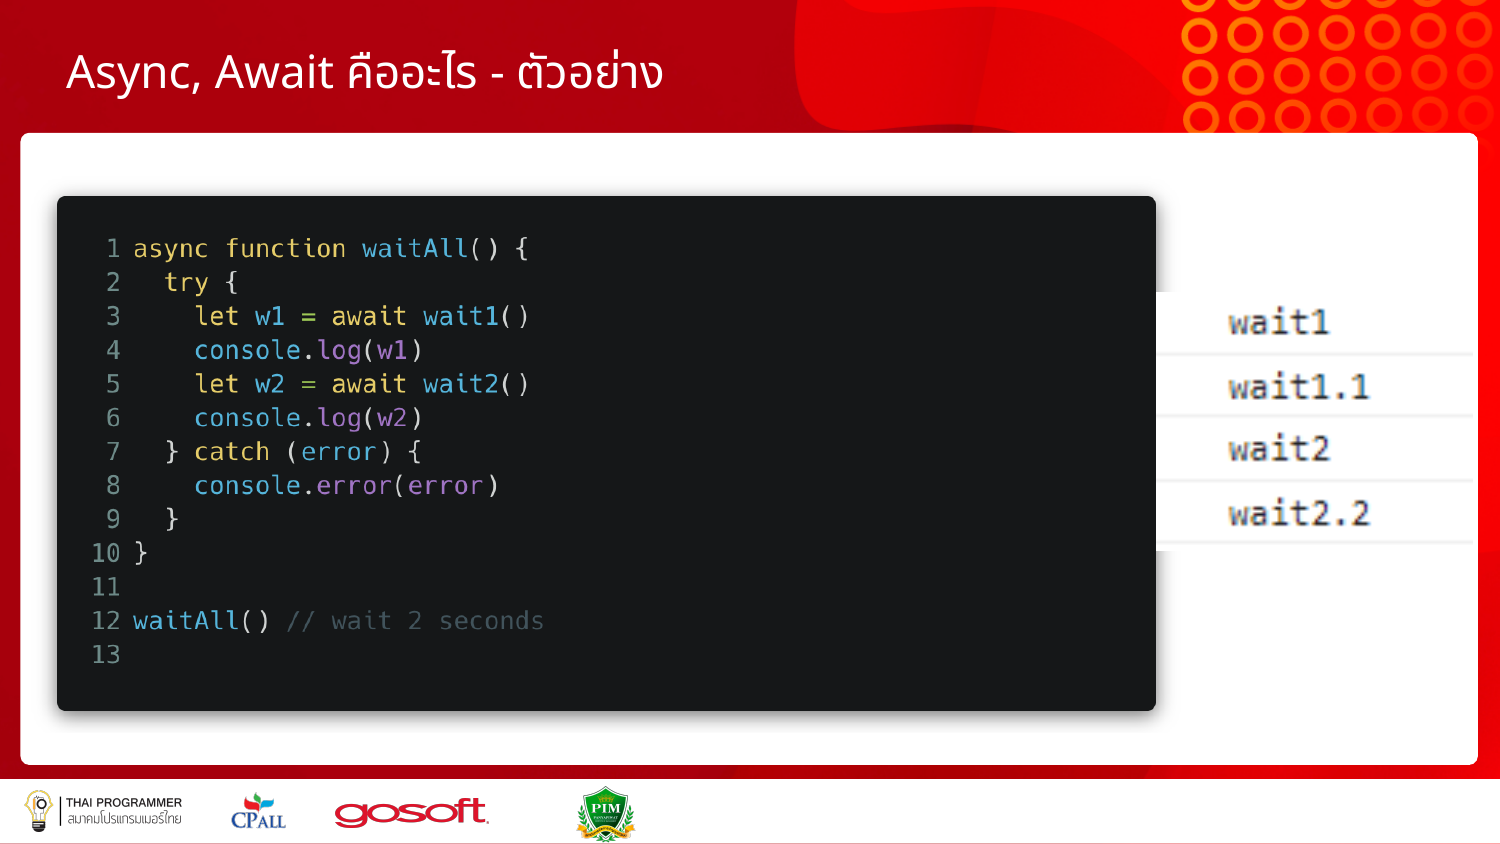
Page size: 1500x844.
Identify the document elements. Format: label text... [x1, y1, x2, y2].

picture [15, 788, 195, 844]
picture [575, 786, 636, 843]
title Async, Await คืออะไร - ตัวอย่าง [51, 23, 1473, 117]
picture [227, 790, 291, 833]
picture [0, 0, 1500, 779]
picture [335, 798, 489, 828]
